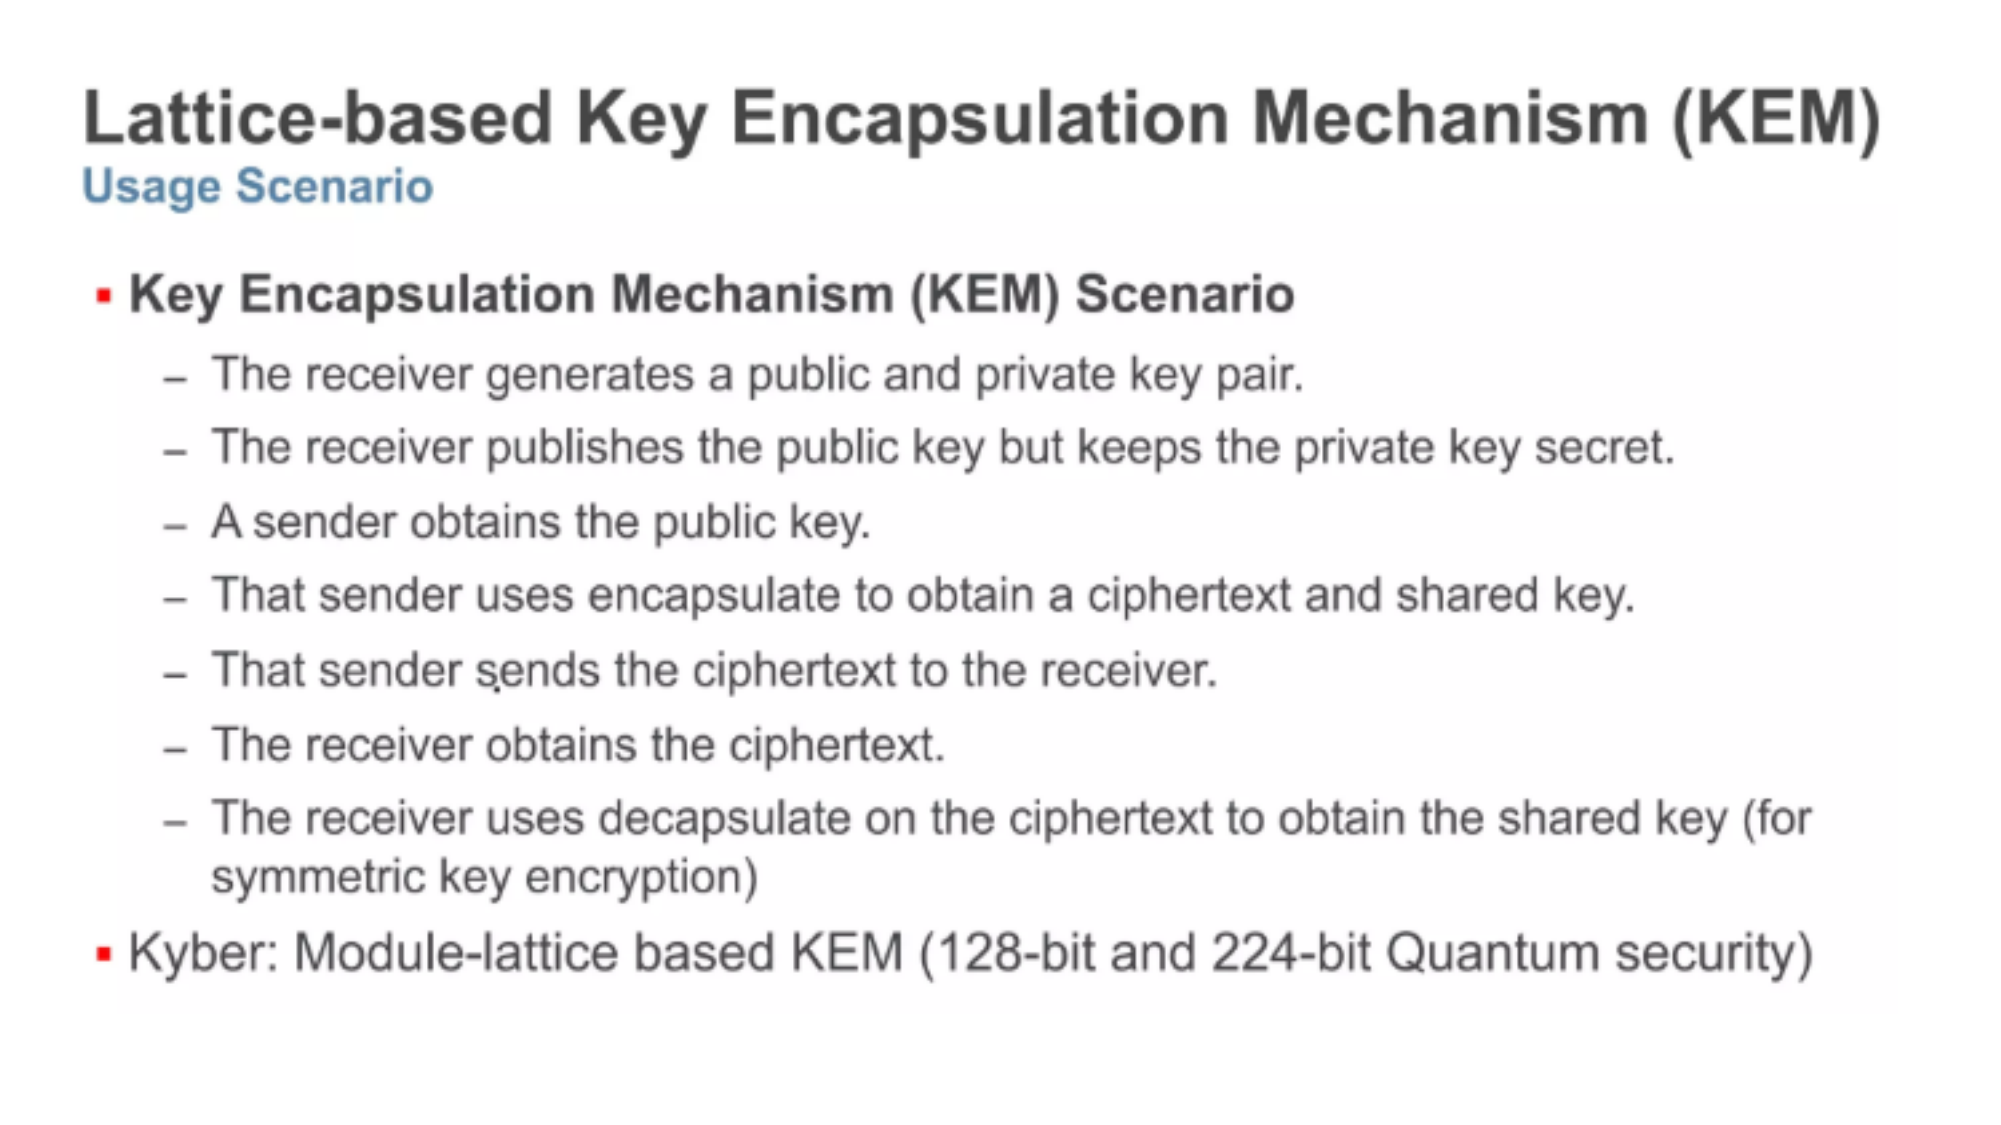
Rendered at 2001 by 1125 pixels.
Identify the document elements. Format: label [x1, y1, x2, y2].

picture [52, 63, 1898, 1014]
